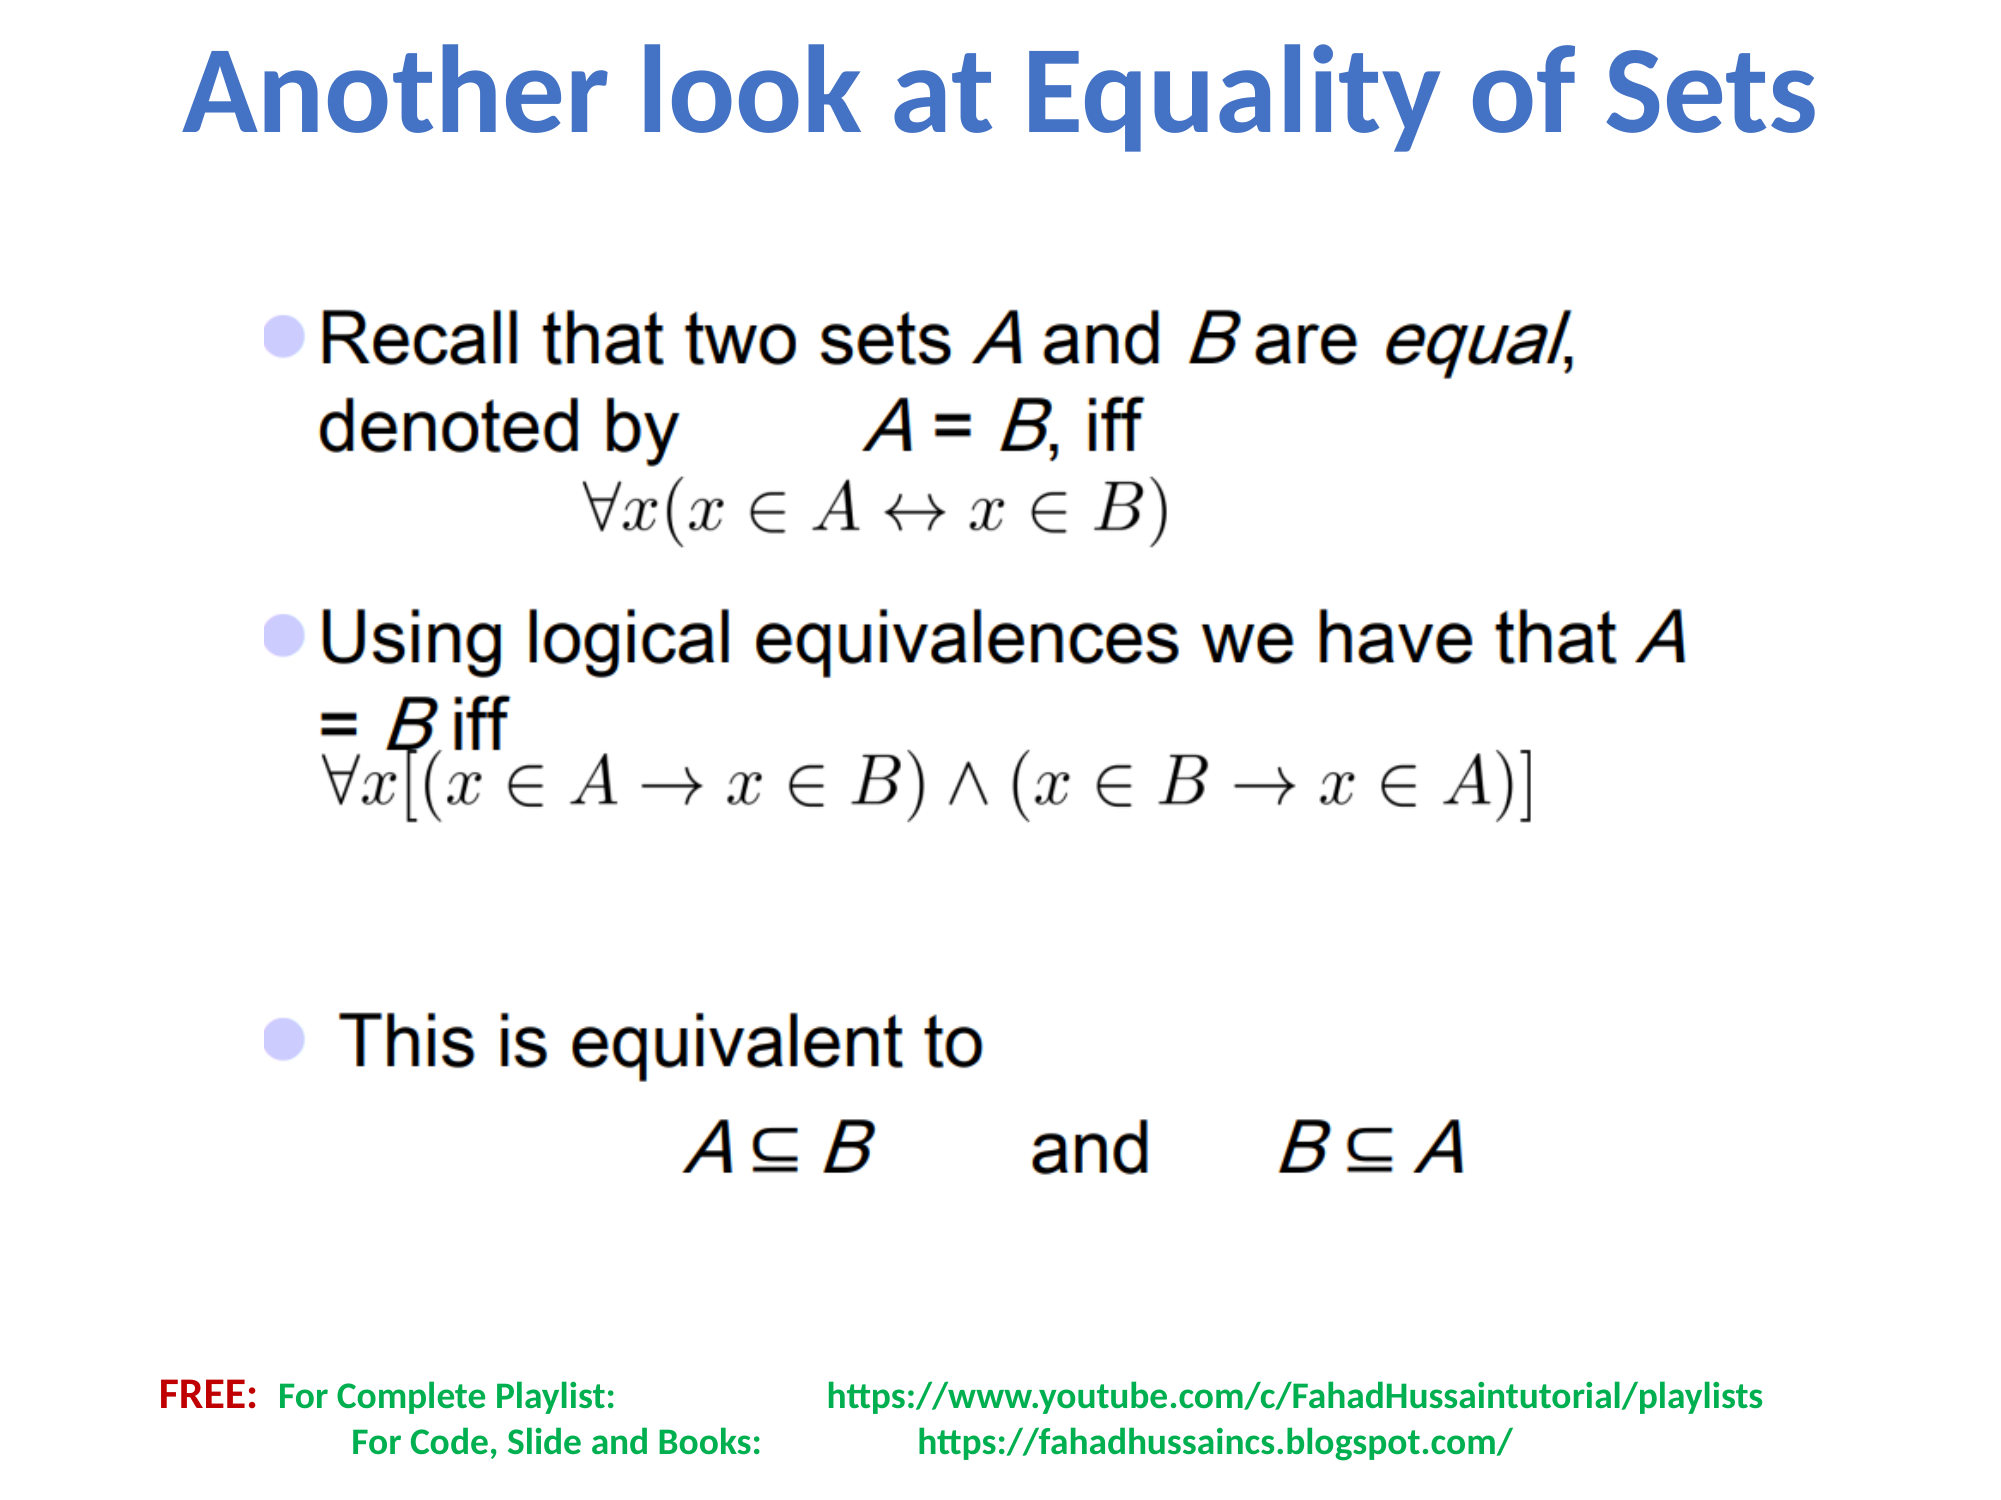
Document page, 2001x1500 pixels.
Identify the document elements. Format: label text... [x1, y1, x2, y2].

text_box Another look at Equality of Sets [167, 0, 1864, 166]
picture [264, 288, 1725, 1204]
text_box FREE: For Complete Playlist: https://www.youtube.com/c/FahadHussaintutorial/playlists For Code, Slide and Books: https://fahadhussaincs.blogspot.com/ [144, 1356, 1950, 1470]
